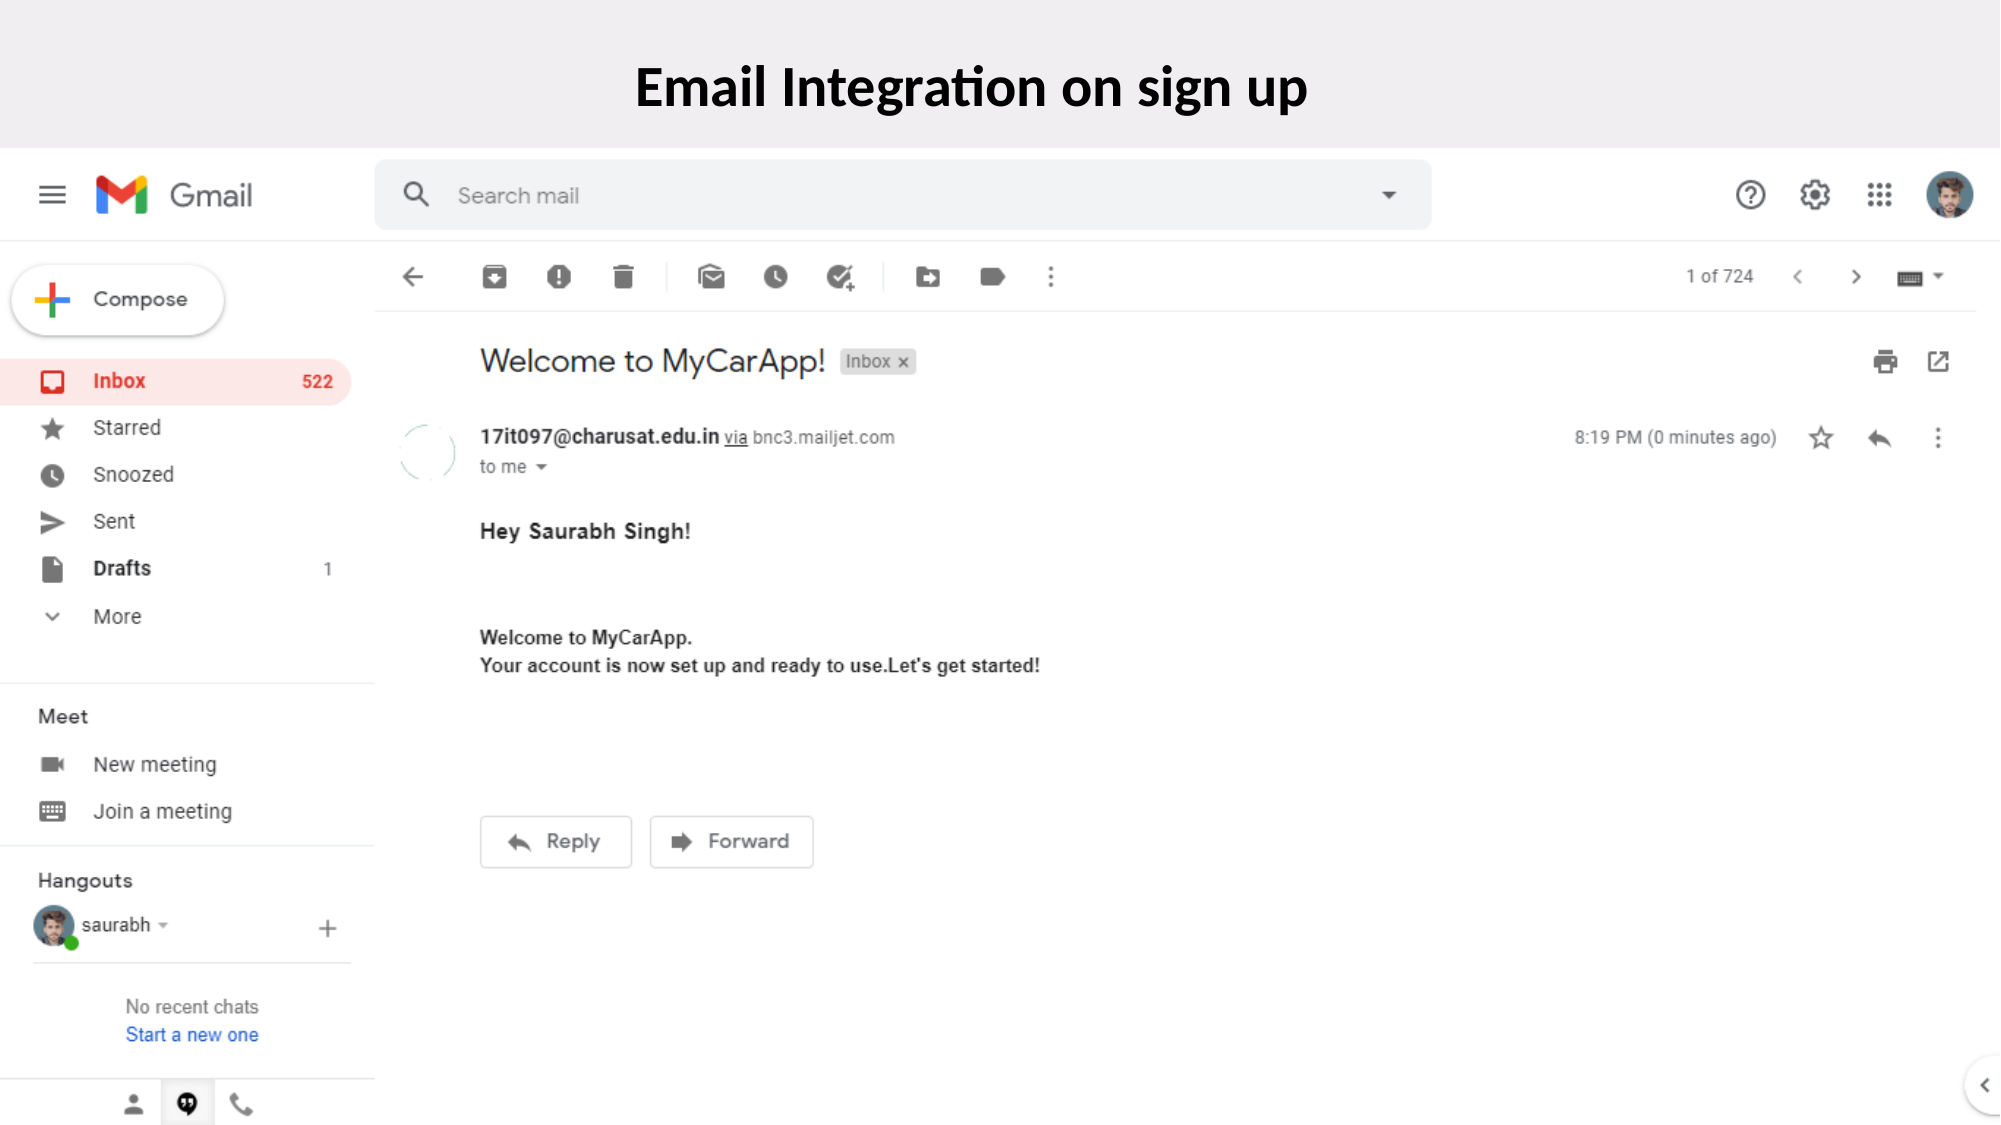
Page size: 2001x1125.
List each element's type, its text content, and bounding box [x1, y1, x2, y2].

text_box Email Integration on sign up [620, 40, 1340, 126]
picture [0, 148, 2000, 1125]
